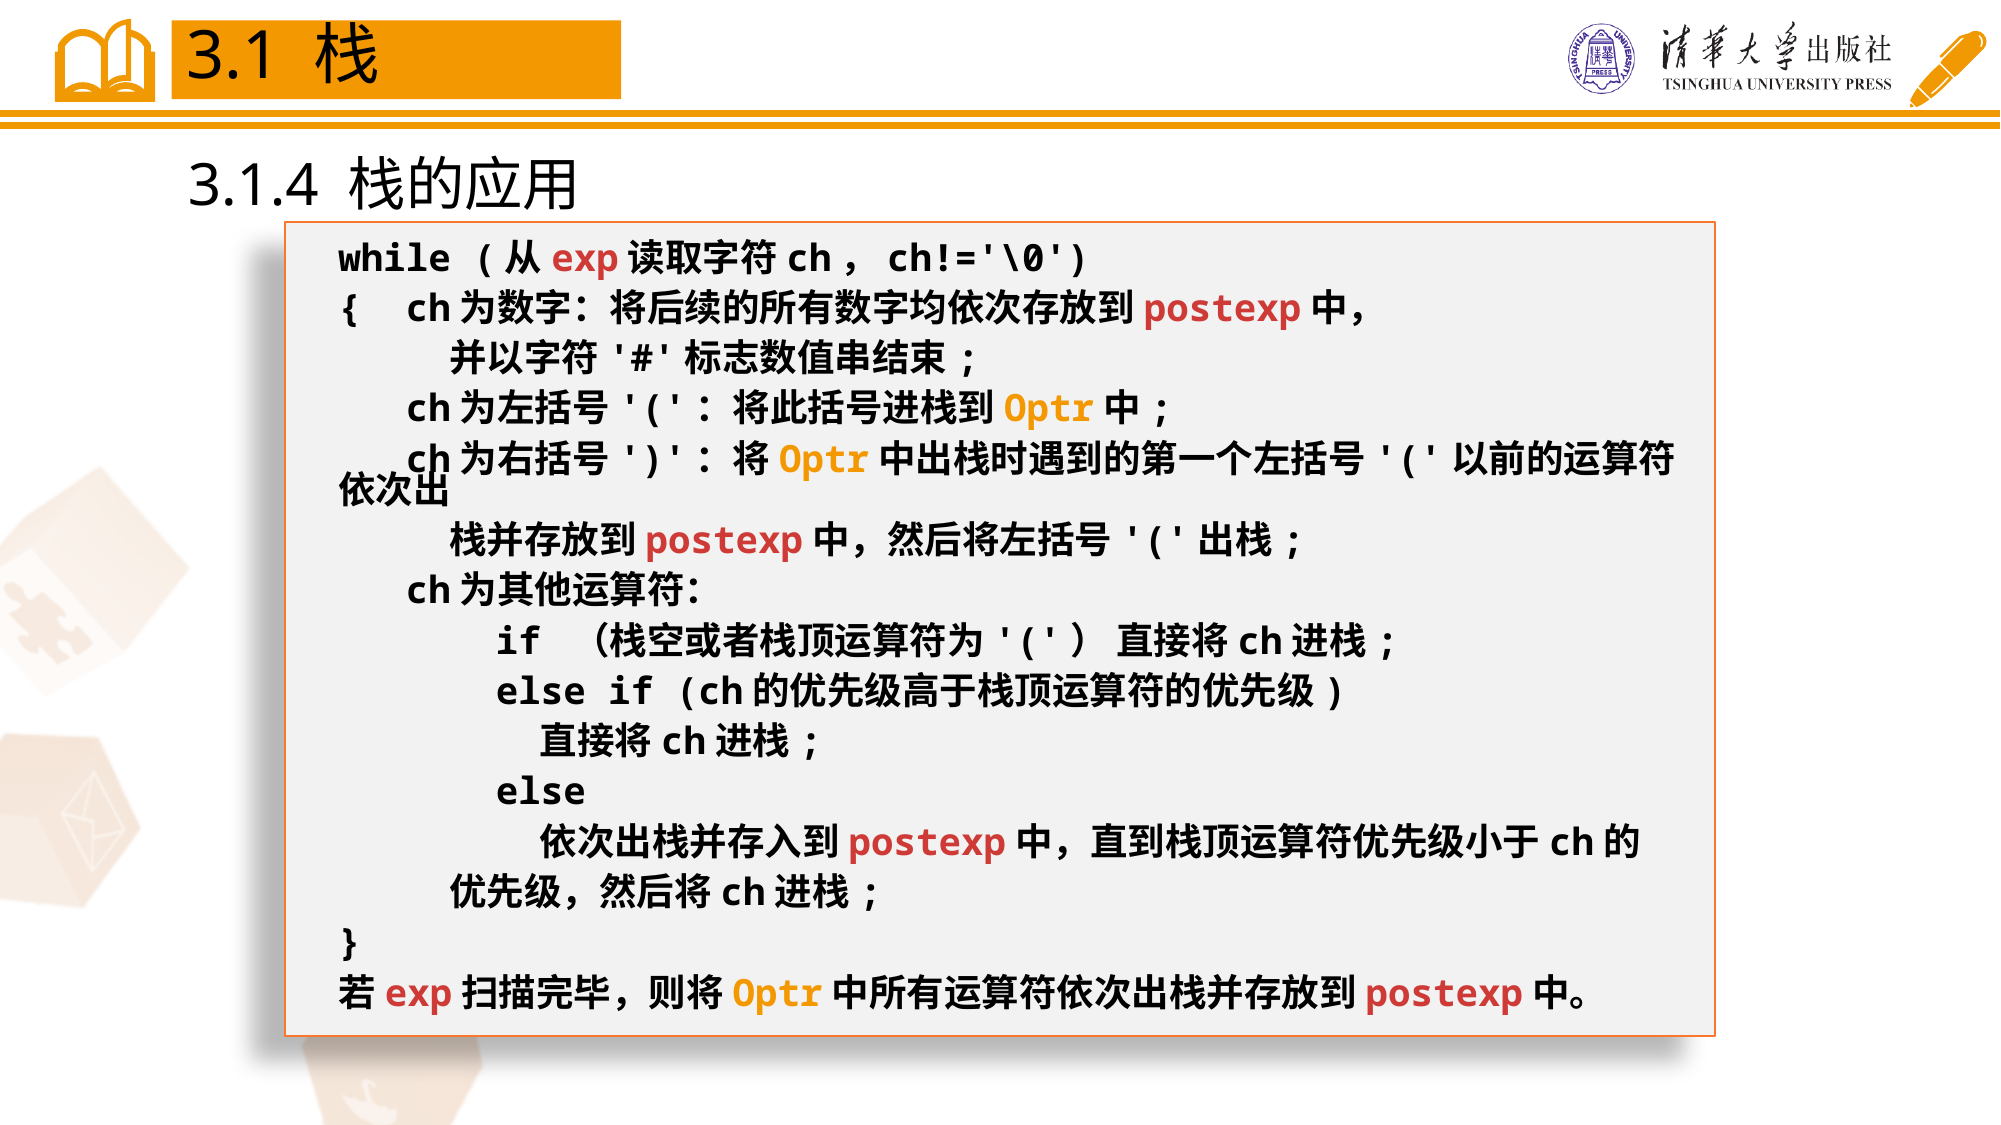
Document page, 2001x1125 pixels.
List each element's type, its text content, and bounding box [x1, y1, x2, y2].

picture [1531, 0, 1973, 149]
text_box 3.1.4 栈的应用 [173, 153, 1532, 225]
picture [1936, 78, 1948, 90]
text_box while (从exp读取字符ch，ch!='\0') { ch为数字：将后续的所有数字均依次存放到postexp中， 并以字符'#'标志数值串结束; ch为左括号'('：将此括号进栈到Optr中; ch为右括号')'：将Optr中出栈时遇到的第一个左括号'('以前的运算符依次出 栈并存放到postexp中，然后将左括号'('出栈; ch为其他运算符： if （栈空或者栈顶运算符为'('） 直接将ch进栈; else if (ch的优先级高于栈顶运算符的优先级) 直接将ch进栈; else 依次出栈并存入到postexp中，直到栈顶运算符优先级小于ch的 优先级，然后将ch进栈; } 若exp扫描完毕，则将Optr中所有运算符依次出栈并存放到postexp中。 [284, 221, 1716, 1037]
text_box 3.1 栈 [171, 20, 622, 100]
